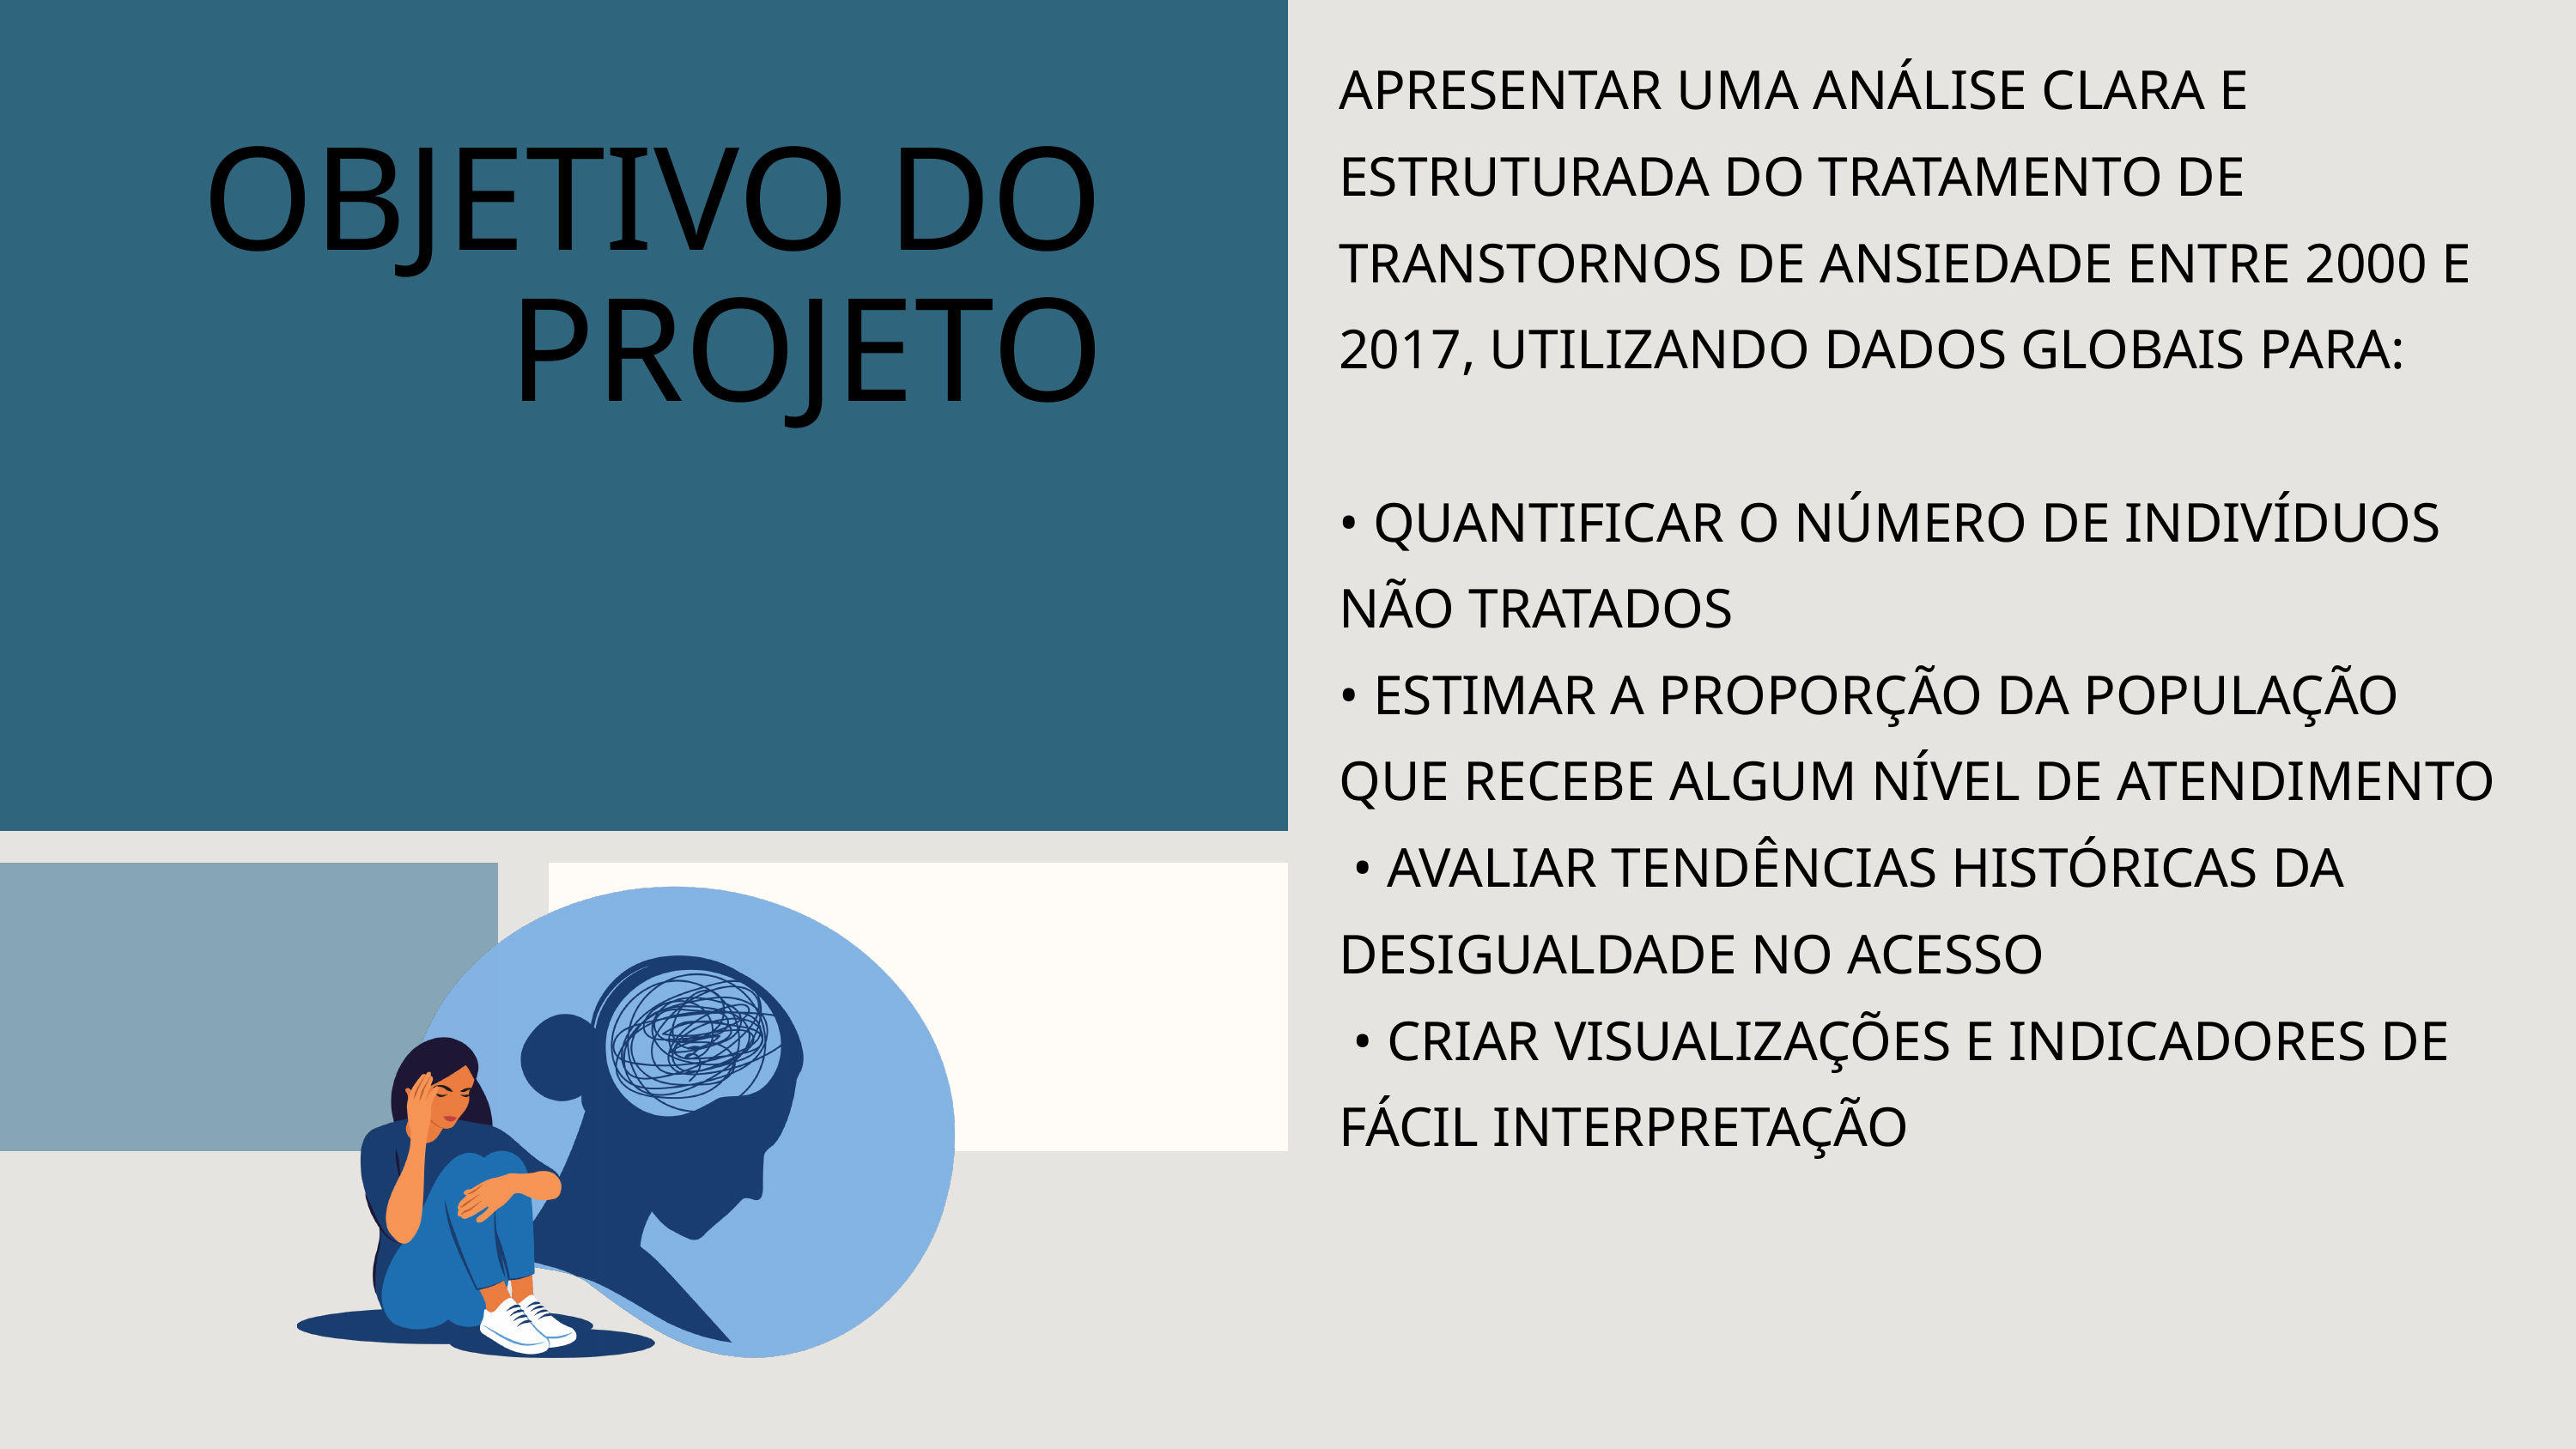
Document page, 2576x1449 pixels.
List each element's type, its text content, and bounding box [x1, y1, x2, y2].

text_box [0, 0, 1289, 832]
text_box APRESENTAR UMA ANÁLISE CLARA E ESTRUTURADA DO TRATAMENTO DE TRANSTORNOS DE ANSIEDADE ENTRE 2000 E 2017, UTILIZANDO DADOS GLOBAIS PARA: • QUANTIFICAR O NÚMERO DE INDIVÍDUOS NÃO TRATADOS • ESTIMAR A PROPORÇÃO DA POPULAÇÃO QUE RECEBE ALGUM NÍVEL DE ATENDIMENTO • AVALIAR TENDÊNCIAS HISTÓRICAS DA DESIGUALDADE NO ACESSO • CRIAR VISUALIZAÇÕES E INDICADORES DE FÁCIL INTERPRETAÇÃO [1339, 33, 2506, 1244]
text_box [548, 862, 1289, 1152]
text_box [0, 862, 499, 1152]
text_box [296, 838, 992, 1404]
